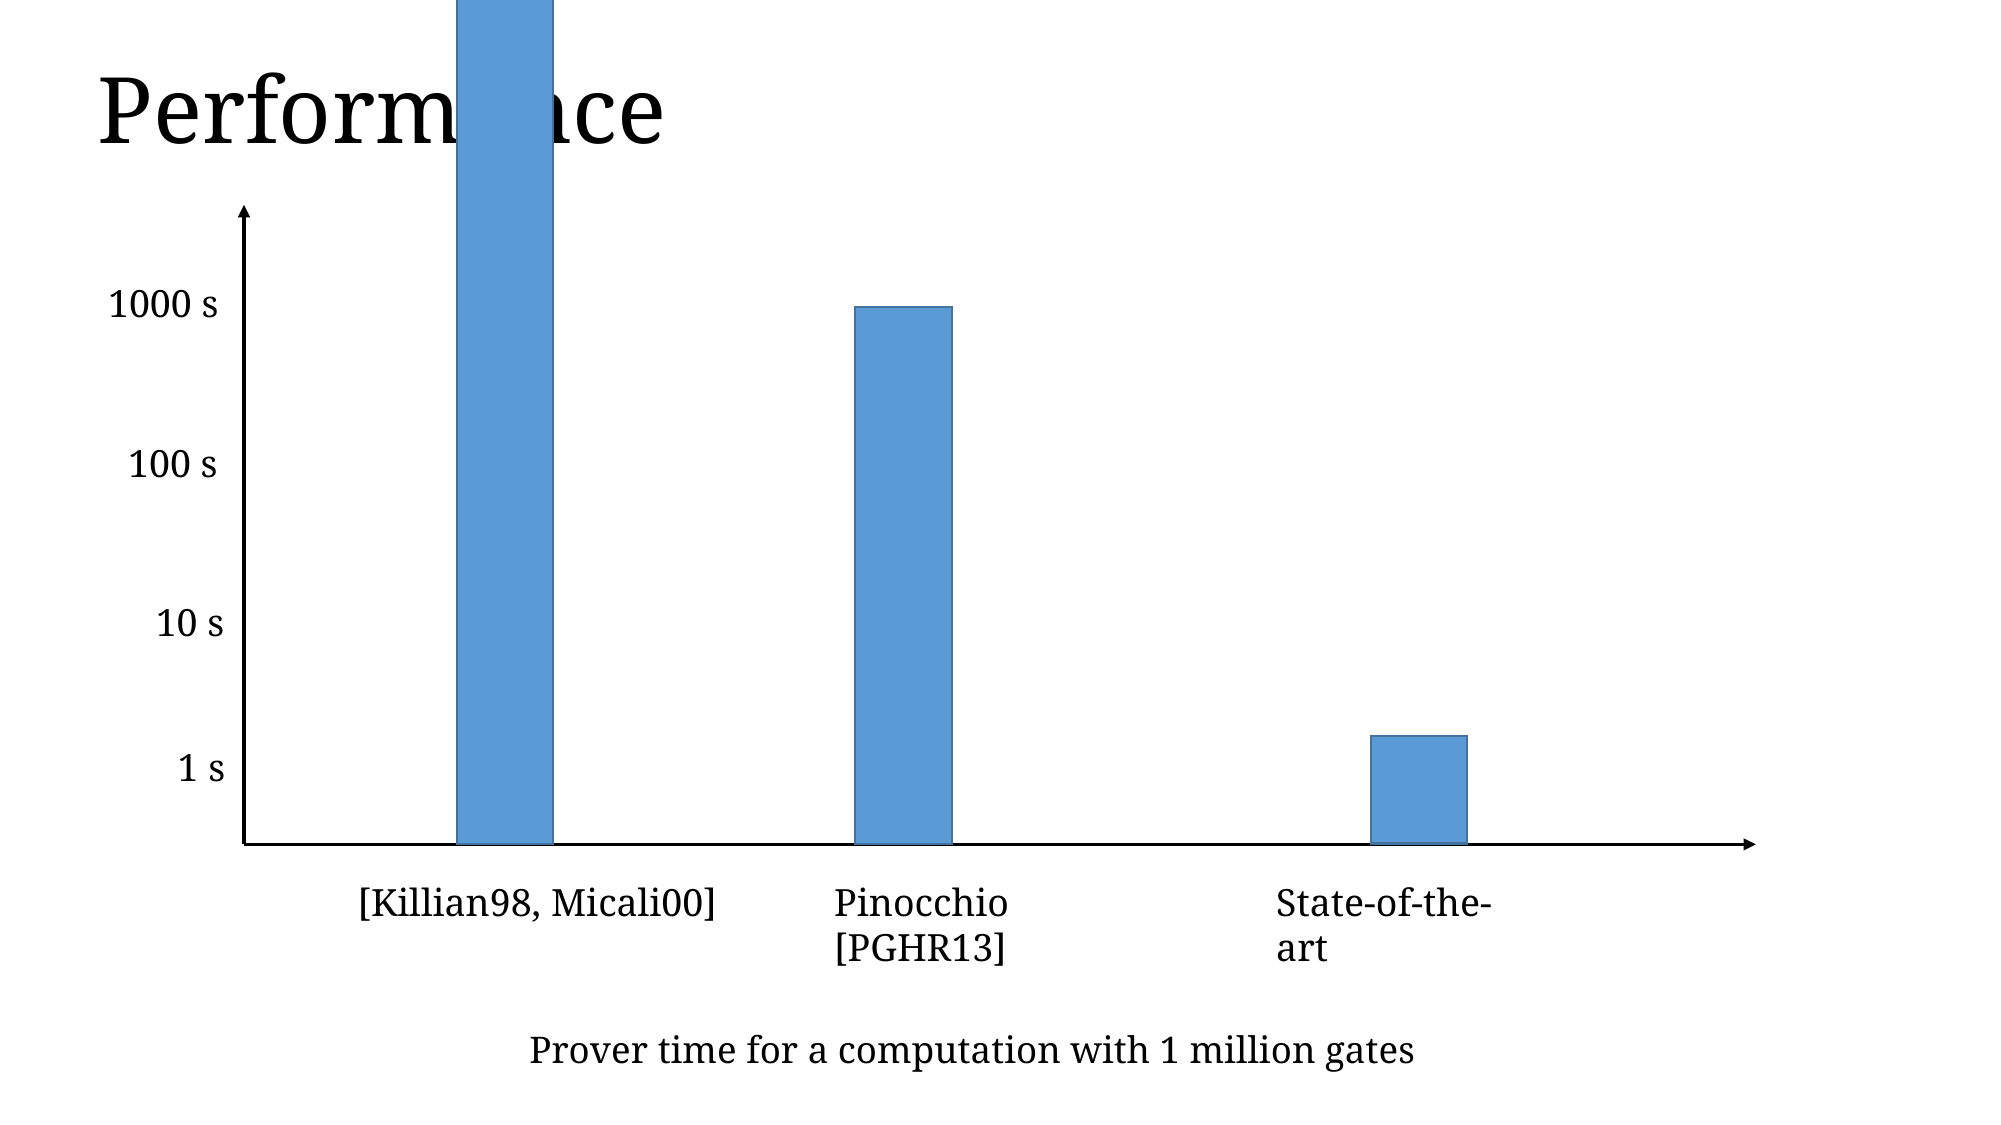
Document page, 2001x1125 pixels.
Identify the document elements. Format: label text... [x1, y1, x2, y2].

text_box 1000 s [93, 273, 243, 333]
title Performance [82, 22, 456, 205]
title Performance [554, 22, 1863, 205]
text_box Pinocchio [PGHR13] [819, 871, 1028, 976]
text_box [1370, 735, 1468, 844]
text_box [Killian98, Micali00] [342, 871, 742, 931]
text_box 10 s [141, 591, 243, 652]
text_box 1 s [162, 736, 243, 796]
text_box State-of-the-art [1261, 871, 1552, 976]
text_box [854, 306, 953, 844]
text_box [456, 0, 554, 844]
text_box 100 s [113, 432, 243, 493]
list Prover time for a computation with 1 million gates [82, 1024, 1863, 1079]
